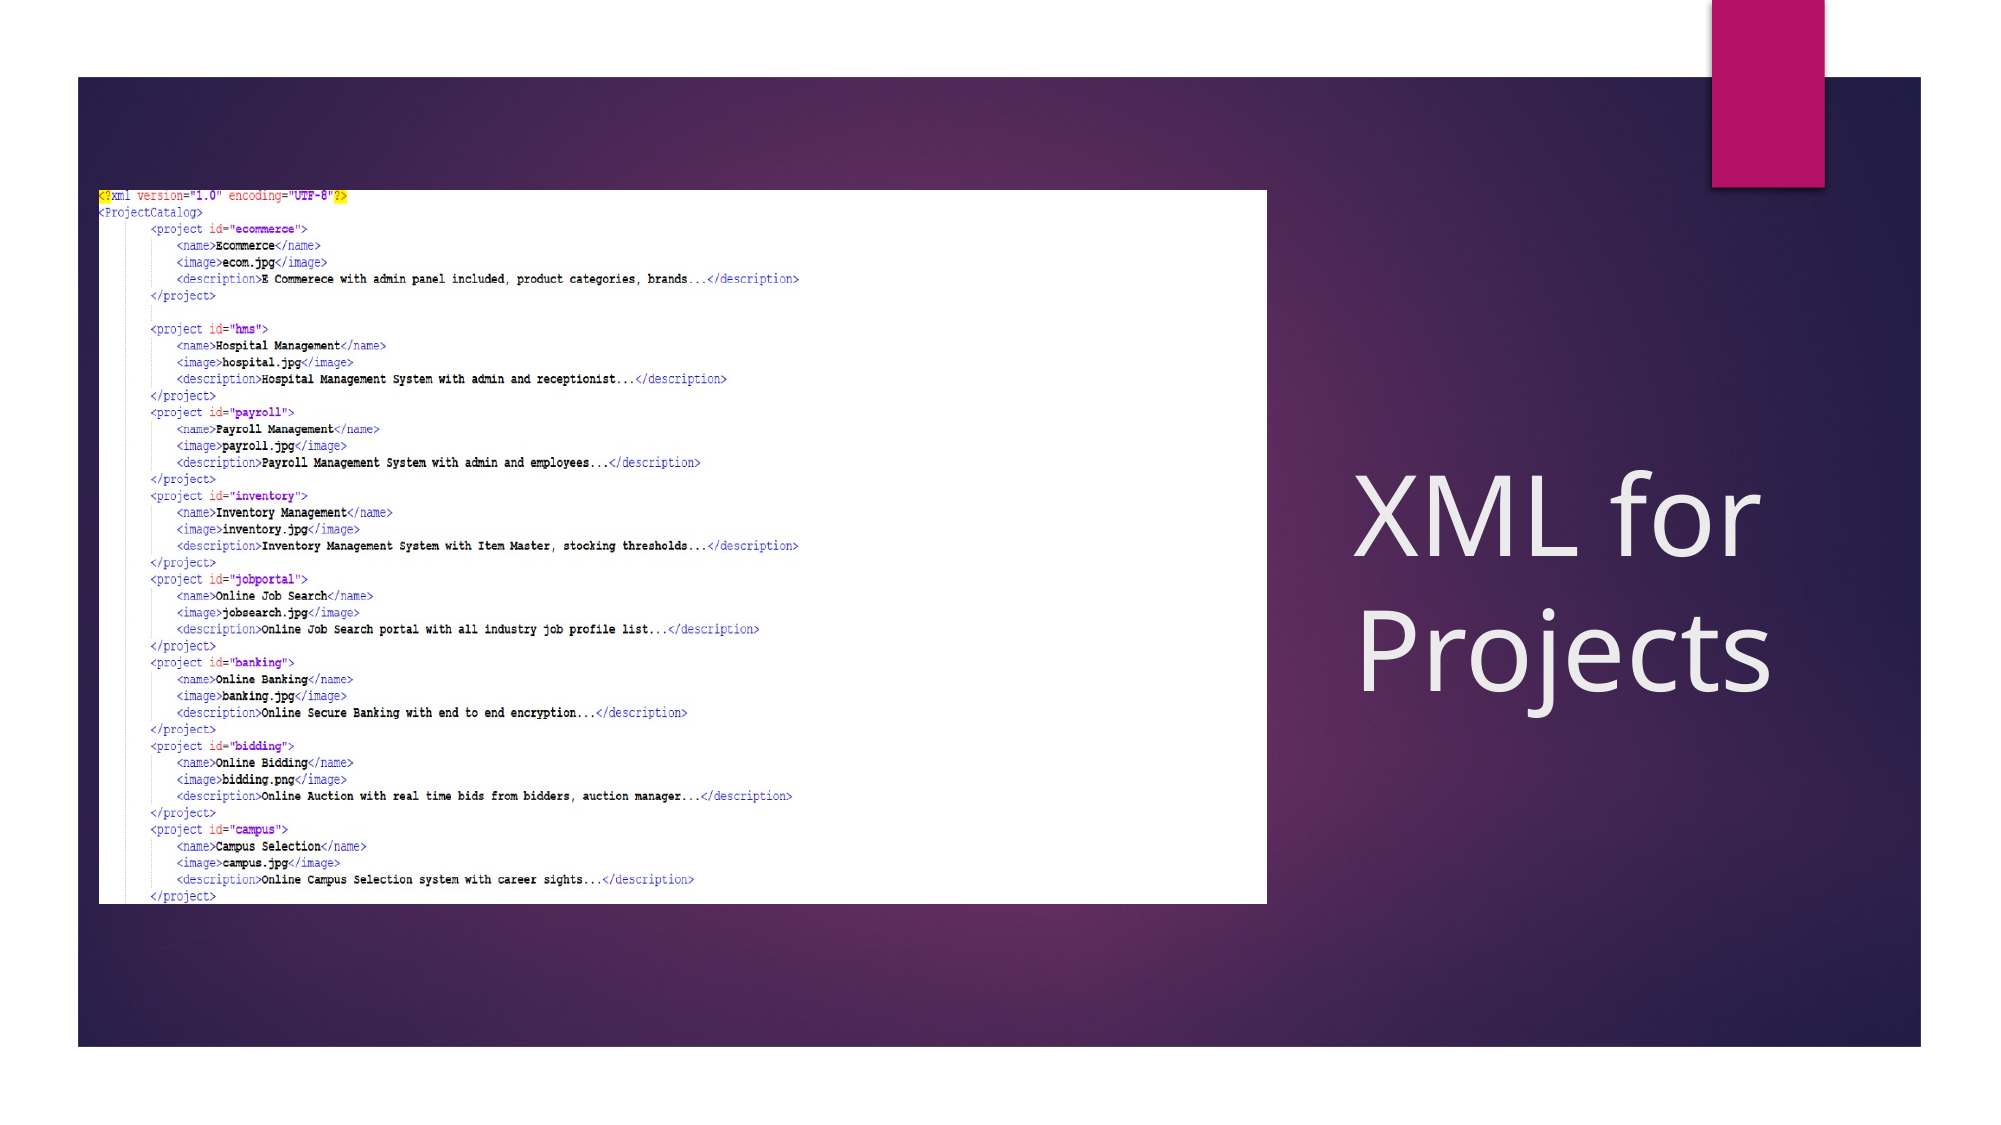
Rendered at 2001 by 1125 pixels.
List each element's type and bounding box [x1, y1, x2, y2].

list [0, 190, 1408, 904]
text_box [0, 0, 2000, 1125]
